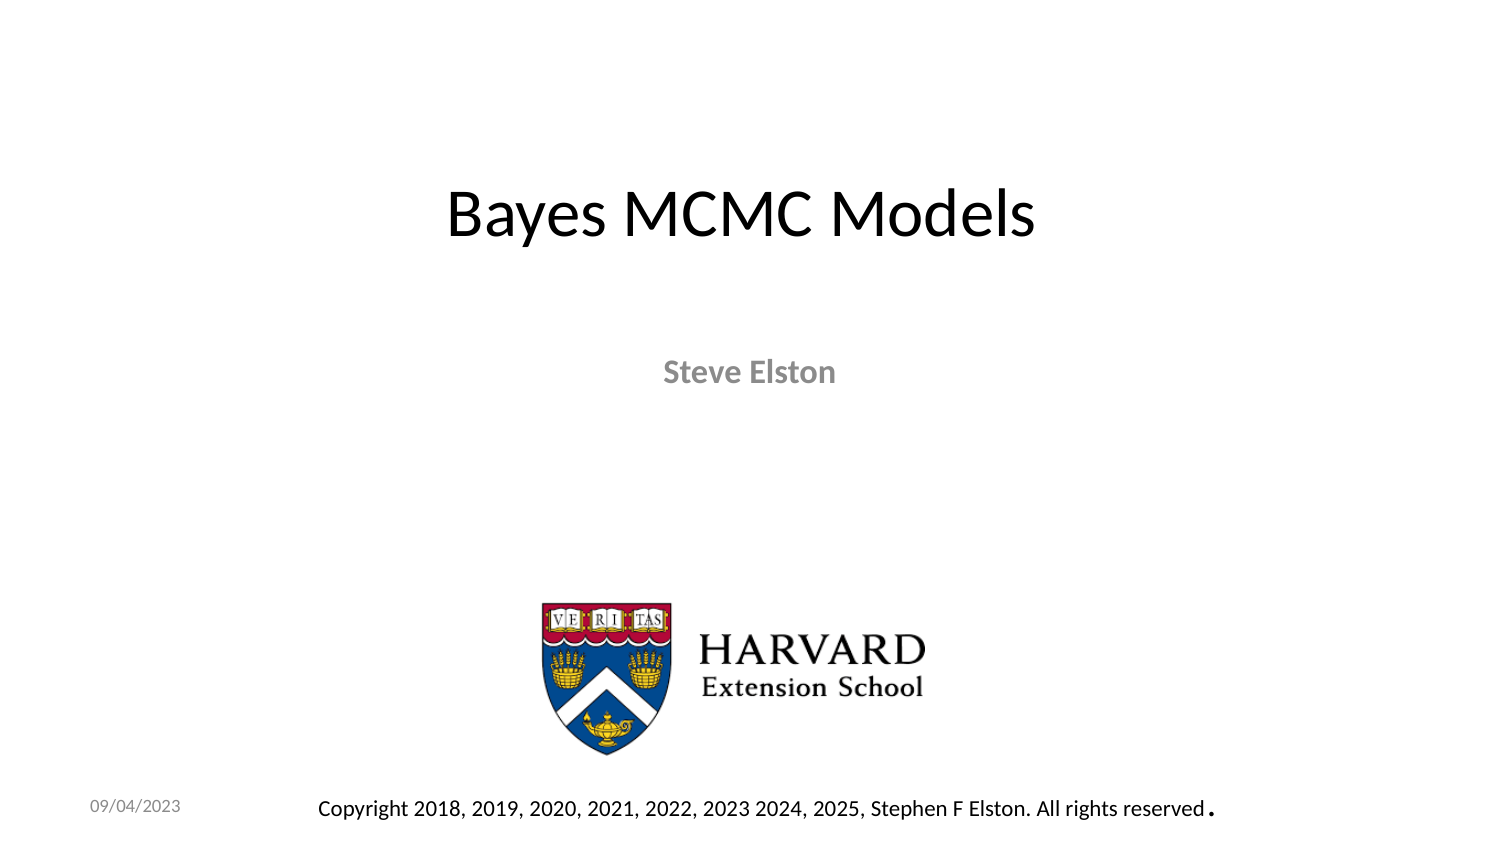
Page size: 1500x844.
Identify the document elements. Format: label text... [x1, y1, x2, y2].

title Bayes MCMC Models [112, 84, 1388, 334]
picture [539, 600, 925, 759]
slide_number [75, 782, 296, 827]
text_box Copyright 2018, 2019, 2020, 2021, 2022, 2023 2024, 2025, Stephen F Elston. All rights reserved. [296, 771, 1239, 832]
subtitle Steve Elston [225, 308, 1275, 401]
